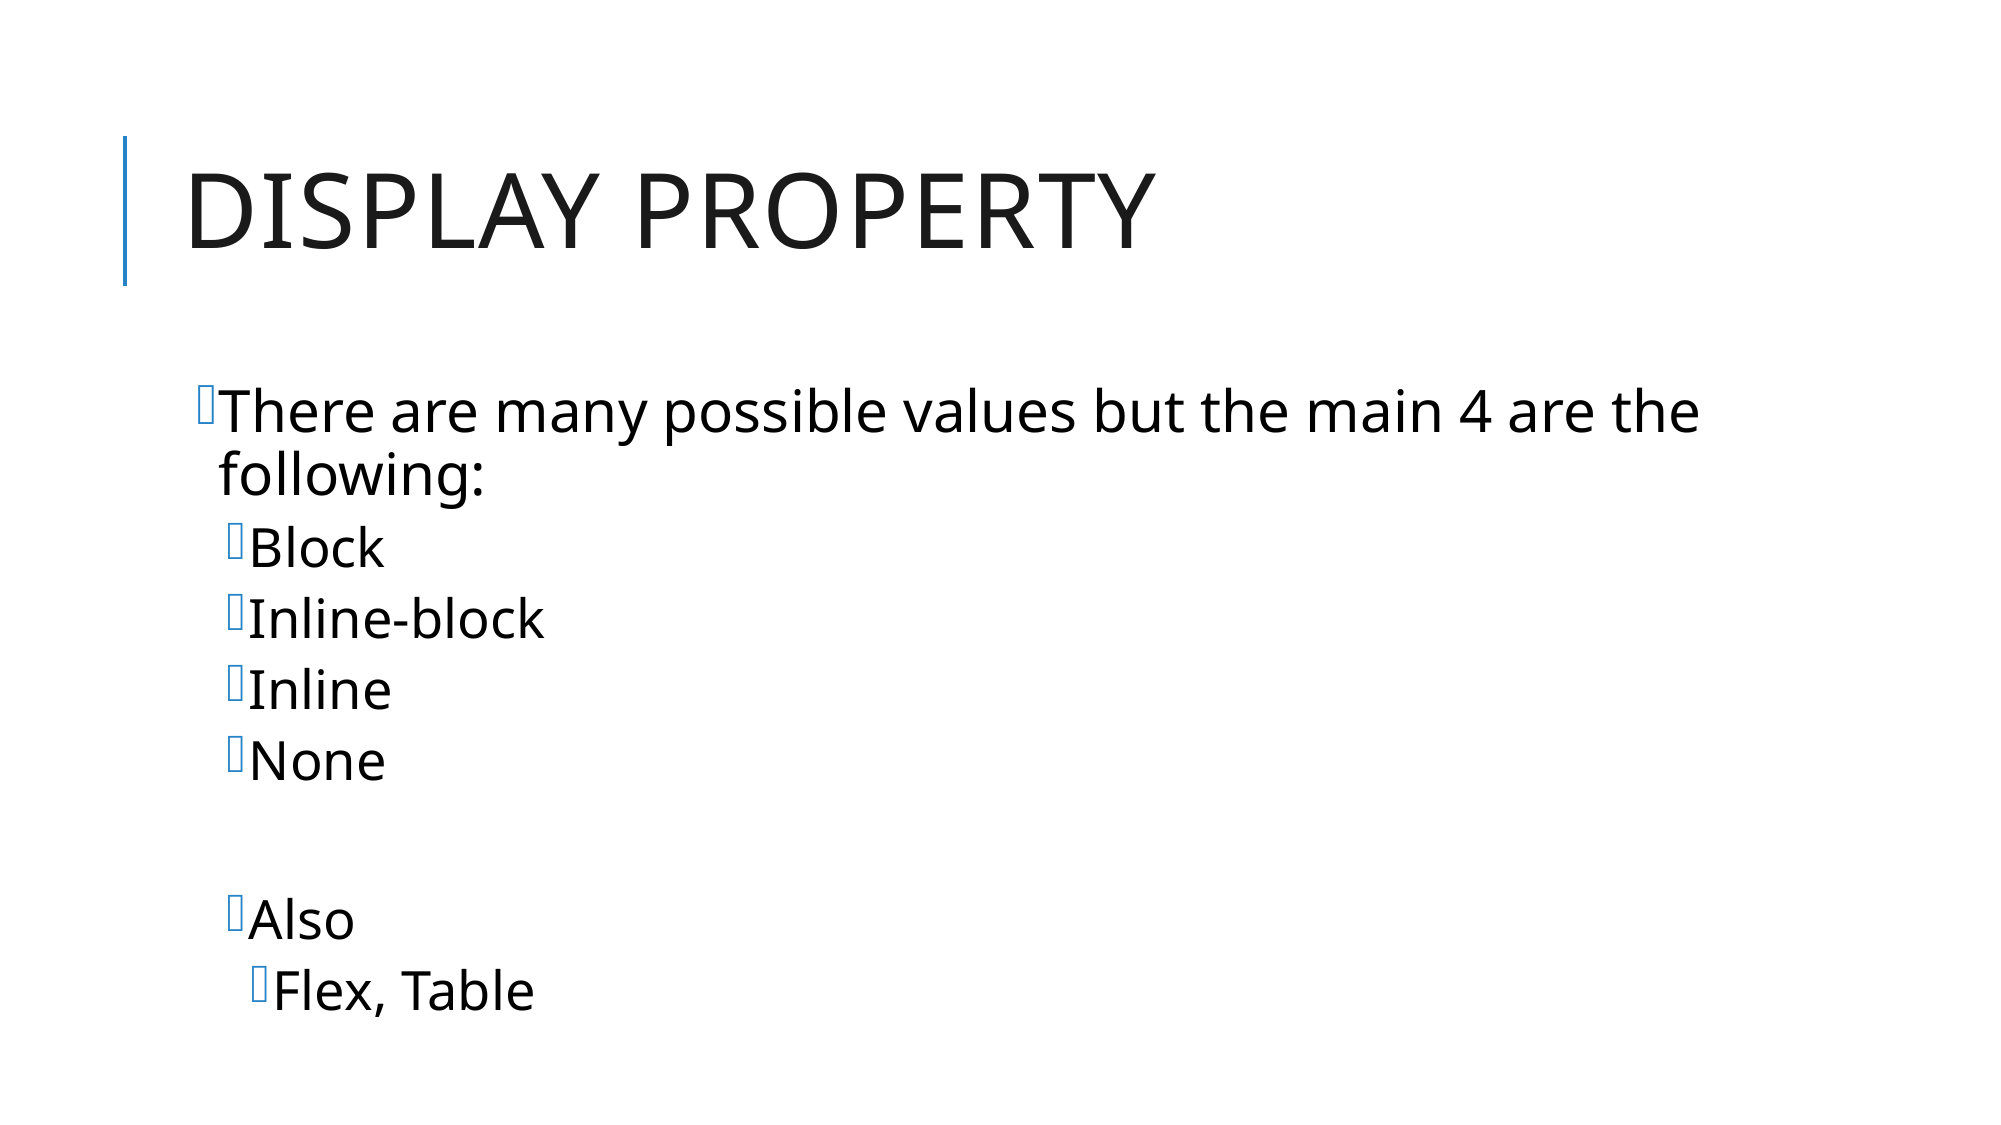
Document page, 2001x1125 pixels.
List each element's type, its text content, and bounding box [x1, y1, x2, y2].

title display property [168, 96, 1763, 342]
list There are many possible values but the main 4 are the following: Block Inline-block Inline None Also Flex, Table [168, 375, 1763, 1035]
